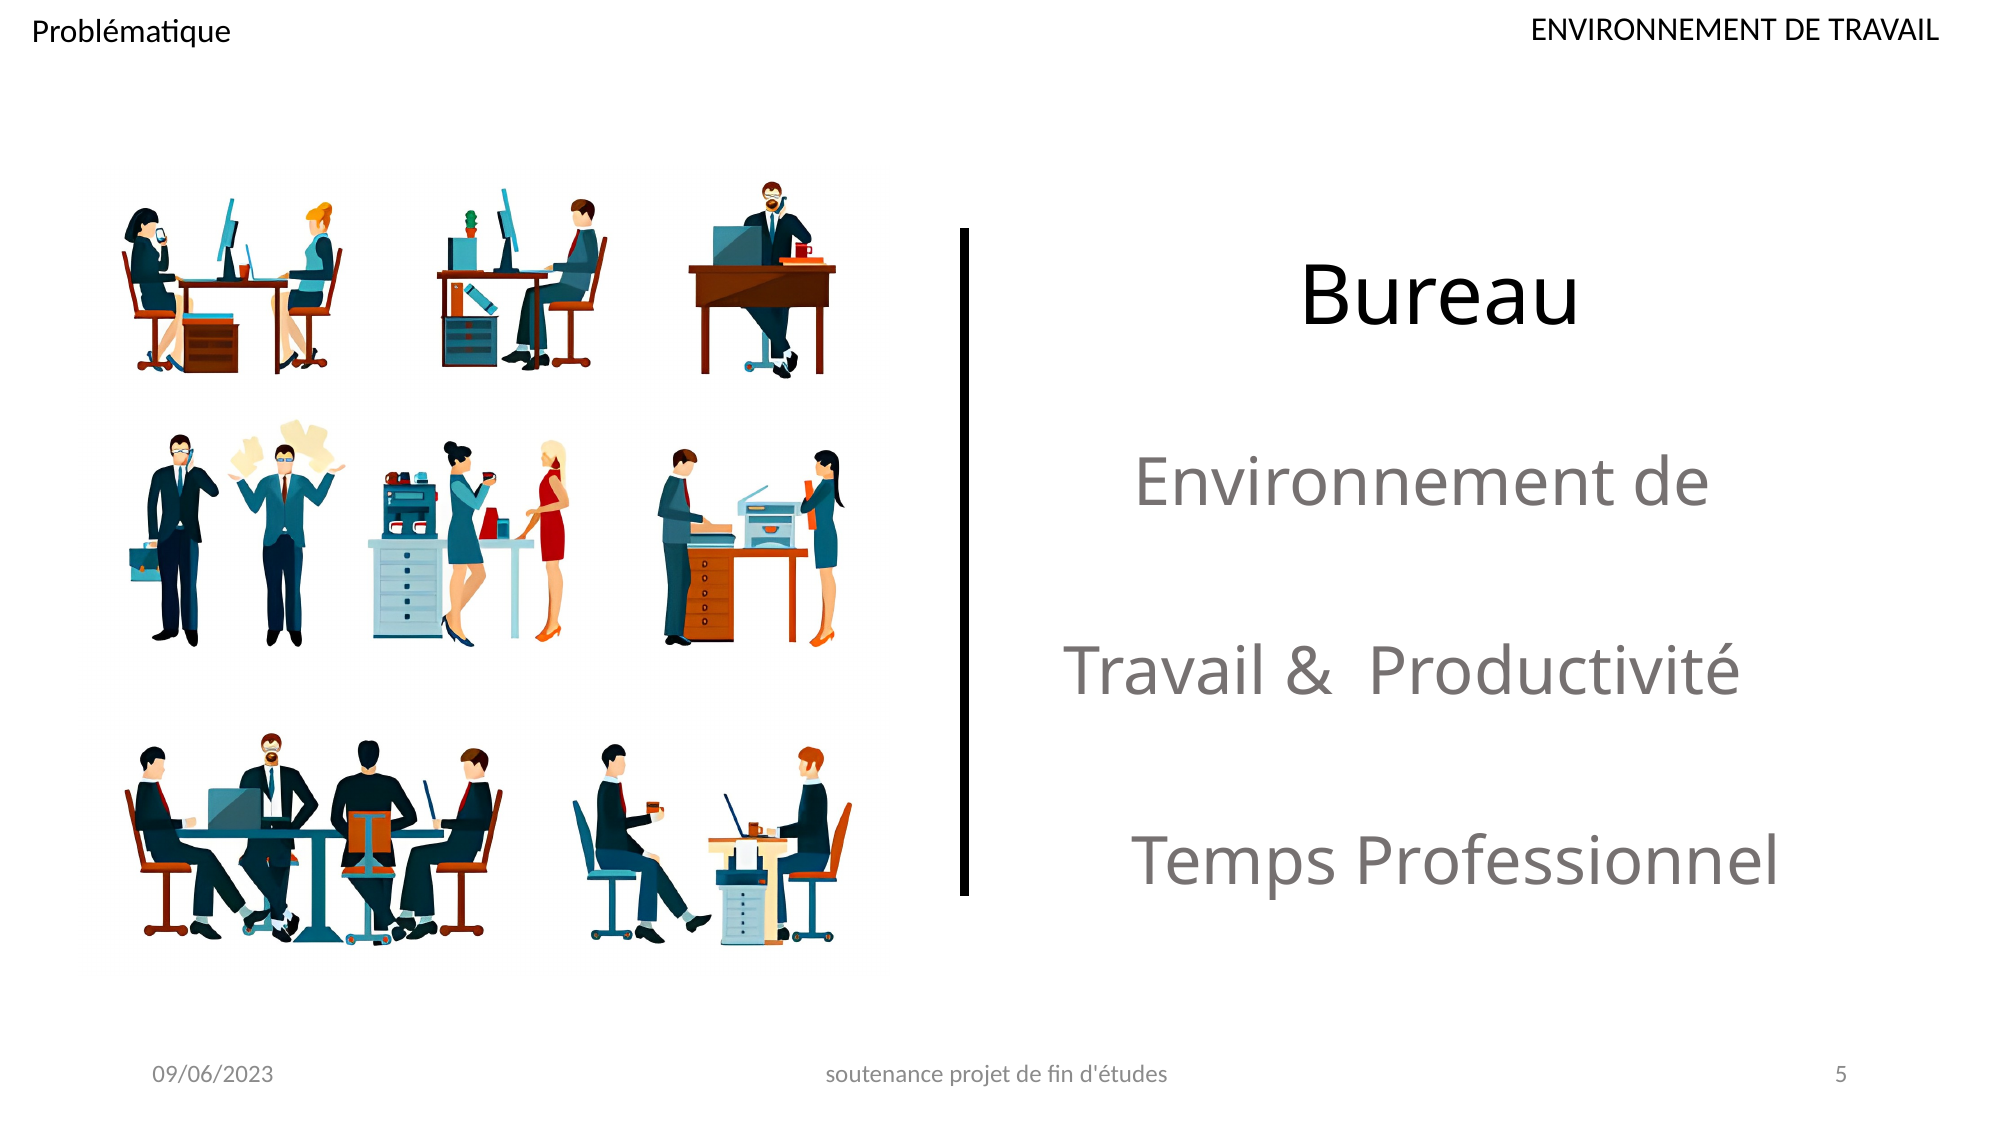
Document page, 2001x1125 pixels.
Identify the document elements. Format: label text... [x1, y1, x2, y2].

text_box ENVIRONNEMENT DE TRAVAIL [1471, 0, 2000, 55]
text_box Bureau [1283, 233, 1650, 349]
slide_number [137, 1042, 588, 1103]
text_box Environnement de [1118, 431, 1829, 526]
footer soutenance projet de fin d'études [662, 1042, 1338, 1103]
text_box Temps Professionnel [1116, 810, 1863, 906]
slide_number 5 [1412, 1042, 1863, 1103]
text_box Travail & Productivité [1049, 620, 1885, 715]
picture [78, 165, 890, 976]
text_box Problématique [0, 1, 263, 57]
